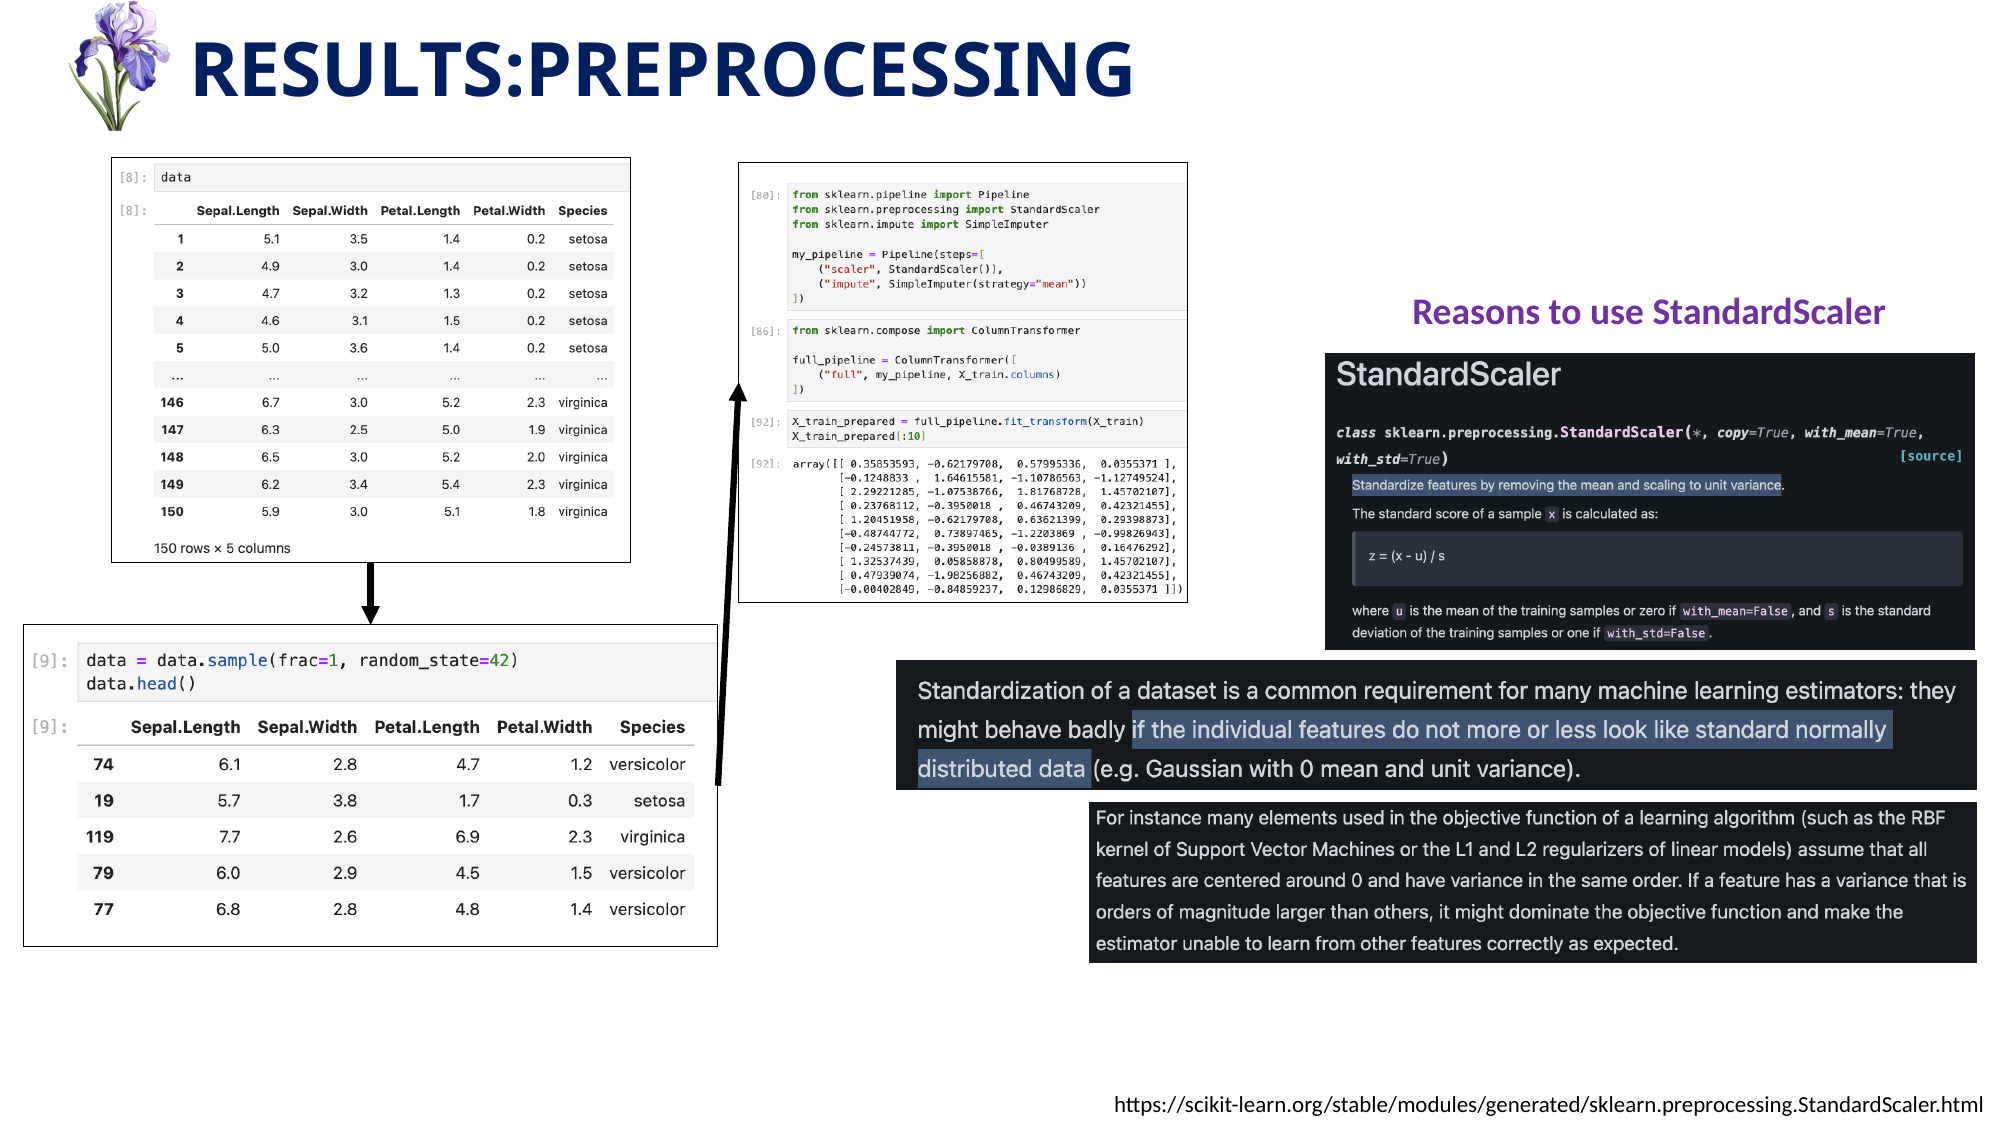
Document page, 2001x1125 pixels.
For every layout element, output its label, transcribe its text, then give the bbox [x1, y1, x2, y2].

picture [41, 0, 194, 147]
title RESULTS:PREPROCESSING [194, 9, 1900, 136]
picture [23, 624, 719, 947]
text_box Reasons to use StandardScaler [1397, 280, 1902, 340]
picture [110, 157, 631, 563]
picture [1089, 802, 1977, 963]
picture [1325, 353, 1975, 650]
text_box https://scikit-learn.org/stable/modules/generated/sklearn.preprocessing.StandardScaler.html [999, 1082, 2000, 1125]
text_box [718, 382, 739, 786]
picture [896, 660, 1977, 790]
picture [738, 161, 1188, 603]
